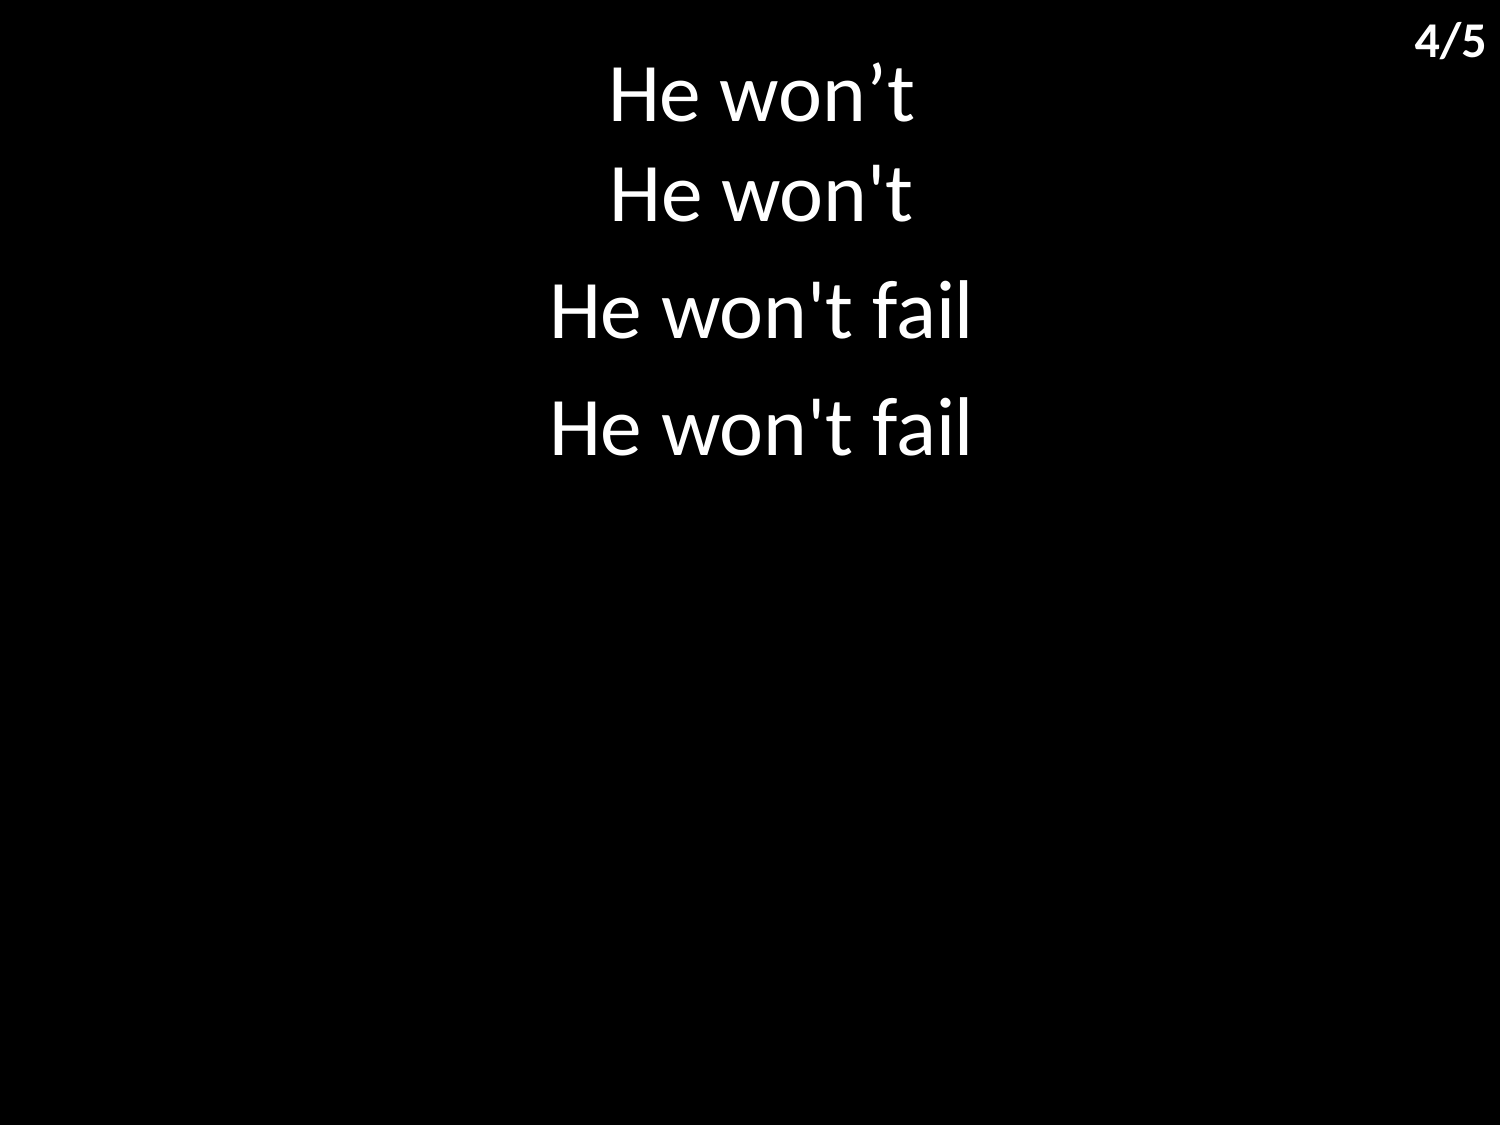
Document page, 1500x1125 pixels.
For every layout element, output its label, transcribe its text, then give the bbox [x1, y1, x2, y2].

subtitle He won’t He won't He won't fail He won't fail [53, 30, 1471, 1094]
text_box 4/5 [1399, 0, 1500, 75]
